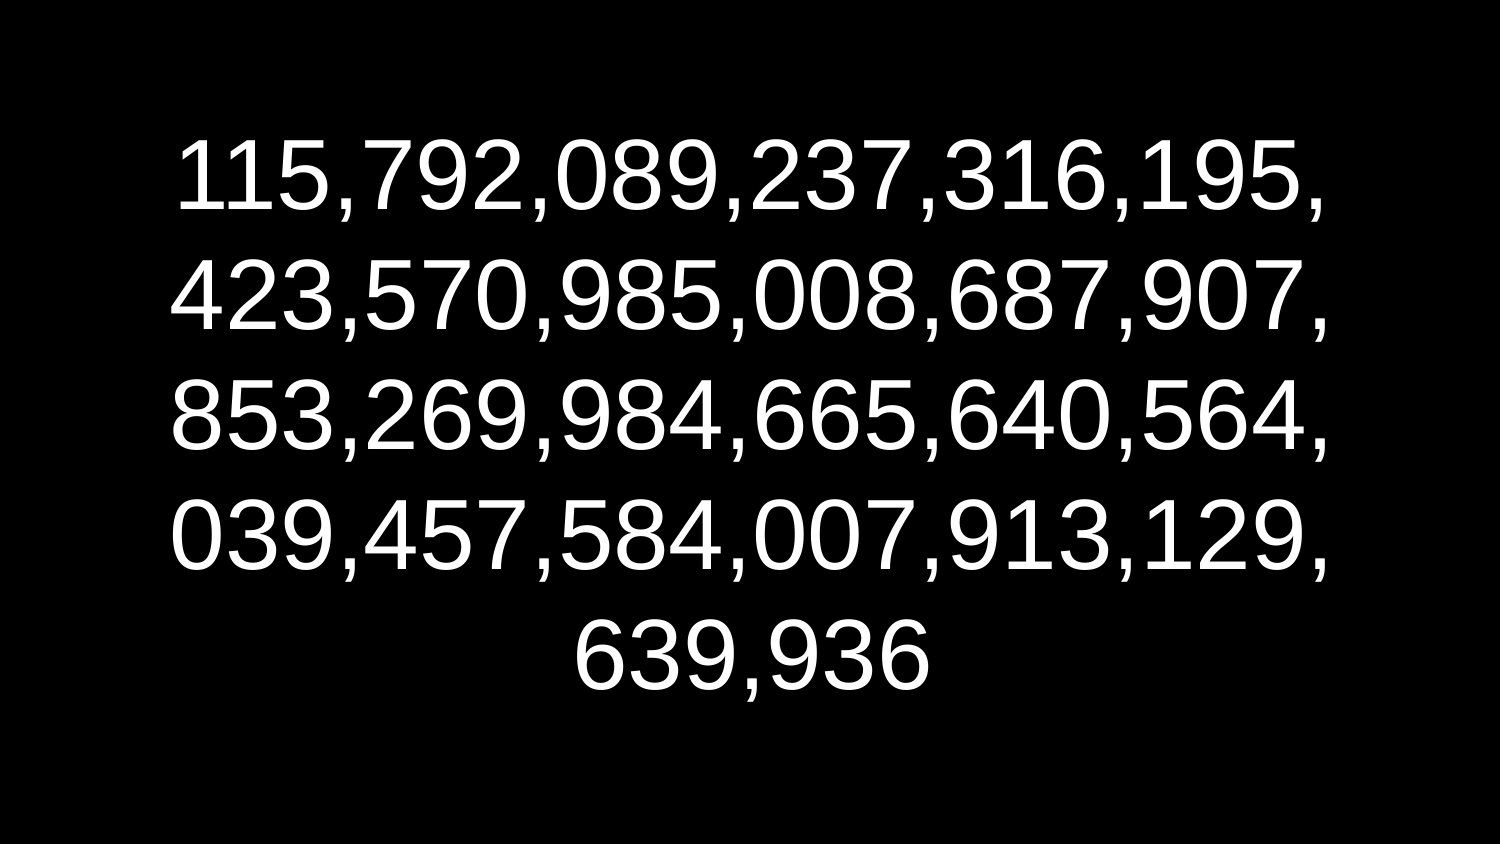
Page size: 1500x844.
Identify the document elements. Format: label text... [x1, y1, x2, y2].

title 115,792,089,237,316,195, 423,570,985,008,687,907, 853,269,984,665,640,564, 039,457,584,007,913,129, 639,936 [80, 73, 1425, 745]
